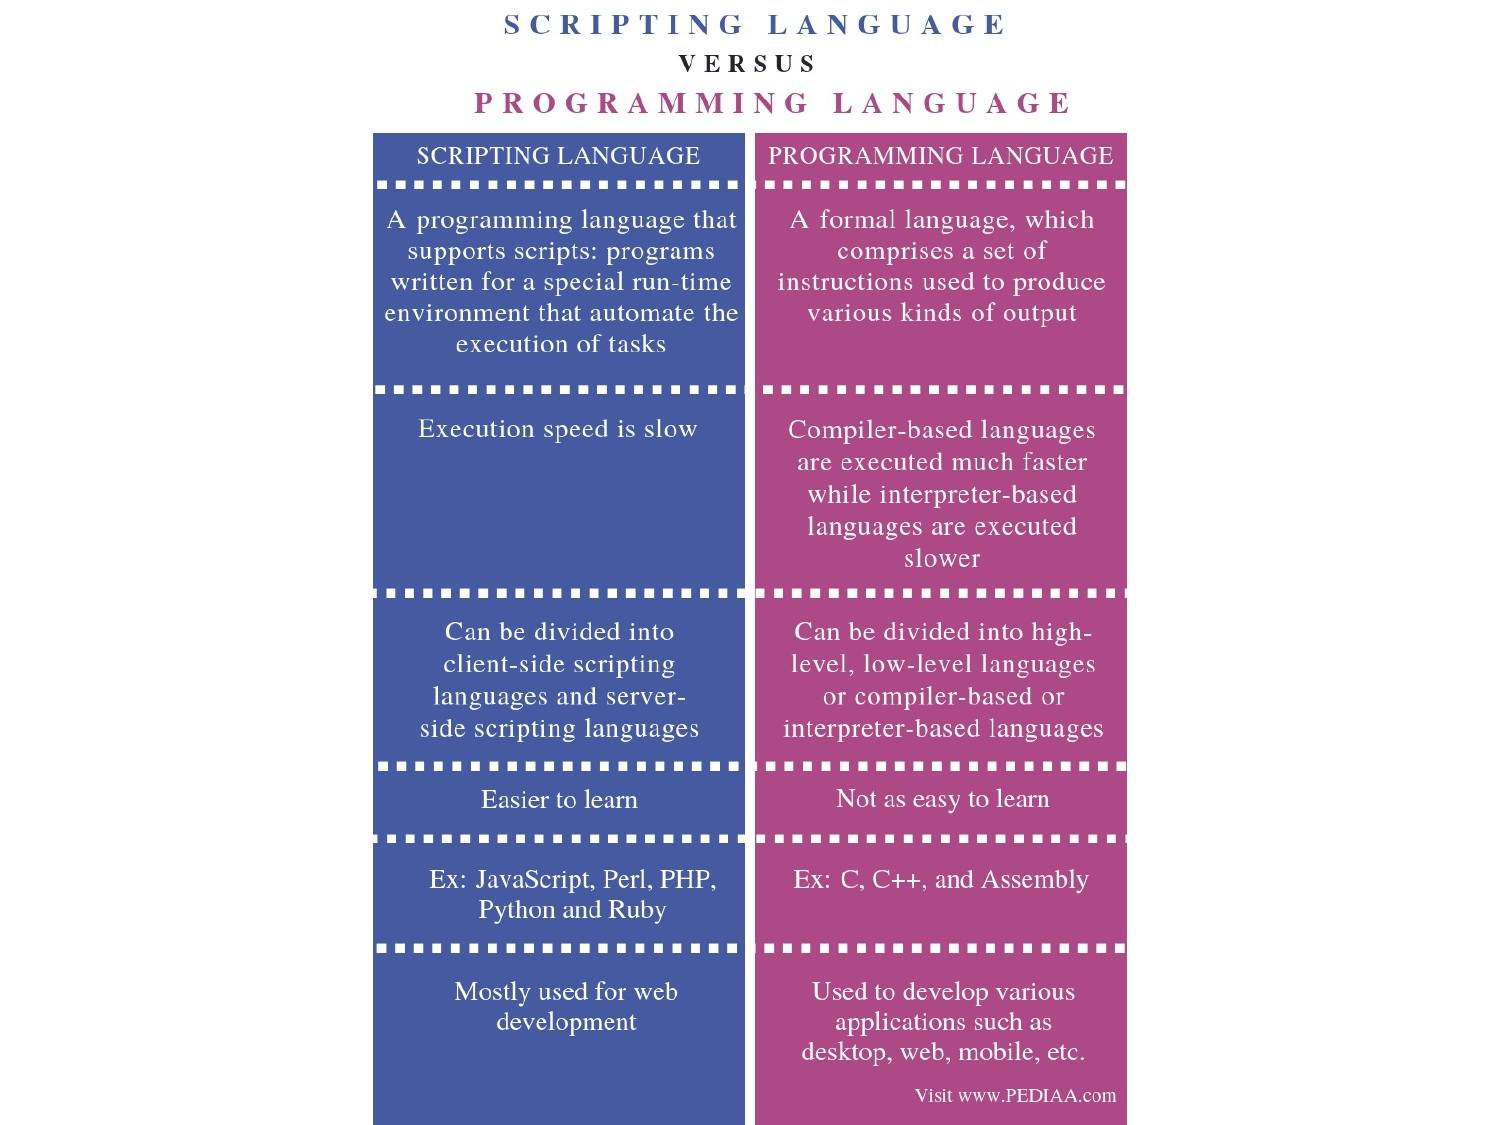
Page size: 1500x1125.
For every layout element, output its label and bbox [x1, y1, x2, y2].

picture [373, 0, 1127, 1125]
